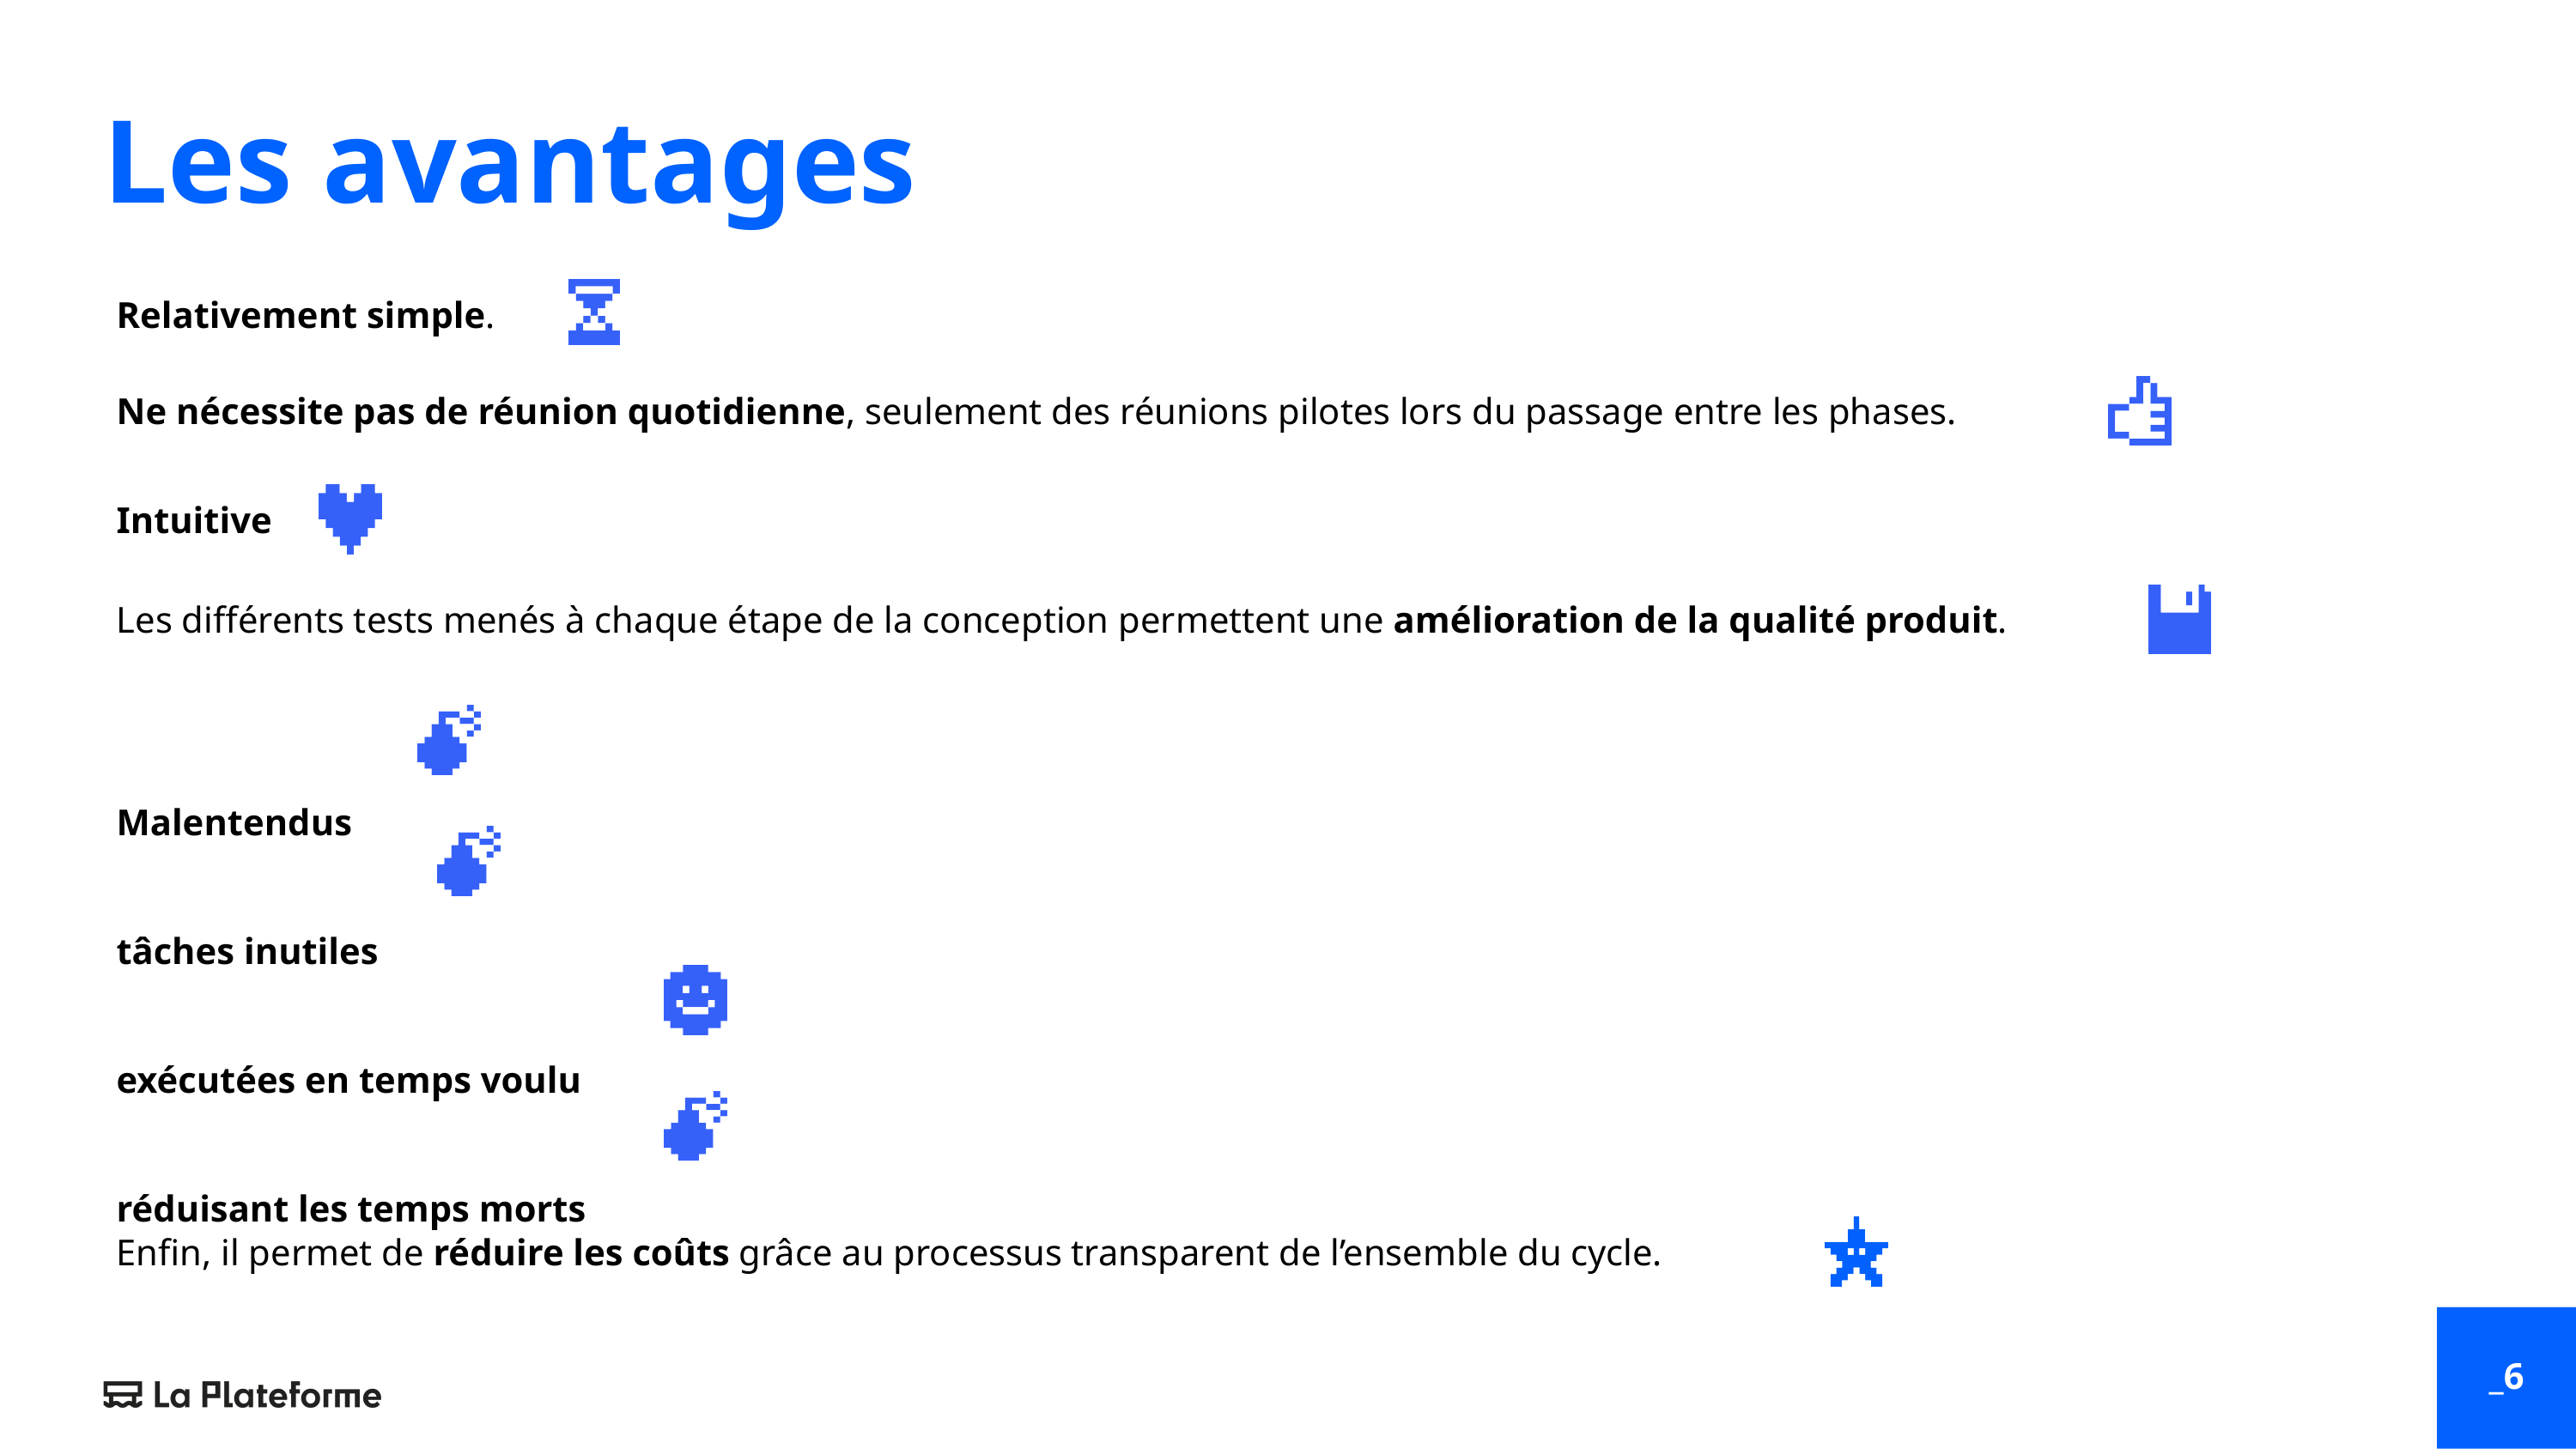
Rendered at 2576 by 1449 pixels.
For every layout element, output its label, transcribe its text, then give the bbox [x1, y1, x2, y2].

text_box Intuitive [103, 484, 299, 554]
picture [1825, 1216, 1888, 1287]
picture [437, 826, 501, 896]
picture [664, 965, 727, 1035]
picture [2148, 584, 2212, 655]
picture [2108, 375, 2172, 446]
text_box Enfin, il permet de réduire les coûts grâce au processus transparent de l’ensemble du cycle. [103, 1216, 1793, 1286]
text_box Les différents tests menés à chaque étape de la conception permettent une amélioration de la qualité produit. [103, 585, 2146, 654]
picture [417, 705, 481, 775]
text_box Malentendus tâches inutiles exécutées en temps voulu réduisant les temps morts [103, 700, 1915, 1242]
picture [103, 1381, 381, 1408]
picture [664, 1090, 727, 1161]
picture [319, 484, 382, 555]
text_box Relativement simple. [103, 279, 551, 349]
picture [568, 279, 620, 345]
title Les avantages [103, 88, 1020, 264]
text_box Ne nécessite pas de réunion quotidienne, seulement des réunions pilotes lors du passage entre les phases. [103, 376, 2075, 446]
